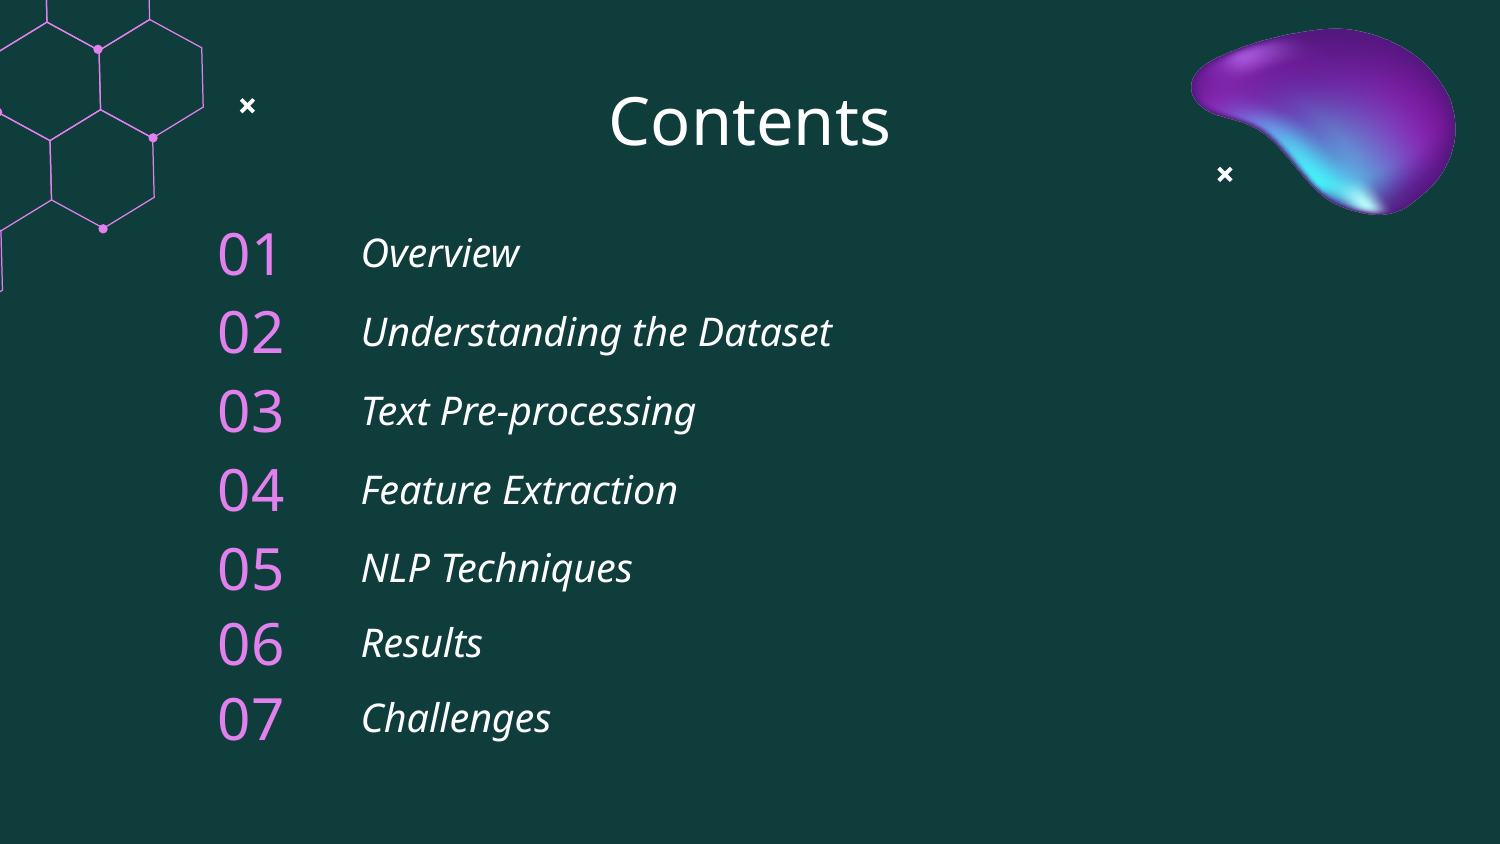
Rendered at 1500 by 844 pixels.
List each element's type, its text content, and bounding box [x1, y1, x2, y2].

title 04 [171, 448, 332, 527]
subtitle NLP Techniques [345, 527, 979, 602]
title Contents [118, 63, 1185, 158]
subtitle Overview [345, 212, 960, 290]
picture [1166, 0, 1486, 243]
title 03 [171, 369, 332, 448]
subtitle Understanding the Dataset [345, 290, 1035, 371]
title 01 [171, 212, 332, 290]
subtitle Feature Extraction [345, 448, 960, 527]
subtitle Text Pre-processing [345, 369, 960, 448]
subtitle Challenges [345, 677, 979, 757]
title 07 [171, 677, 332, 757]
title 05 [171, 527, 332, 602]
subtitle Results [345, 602, 979, 677]
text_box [240, 99, 254, 113]
title 02 [171, 290, 332, 369]
title 06 [171, 602, 332, 677]
